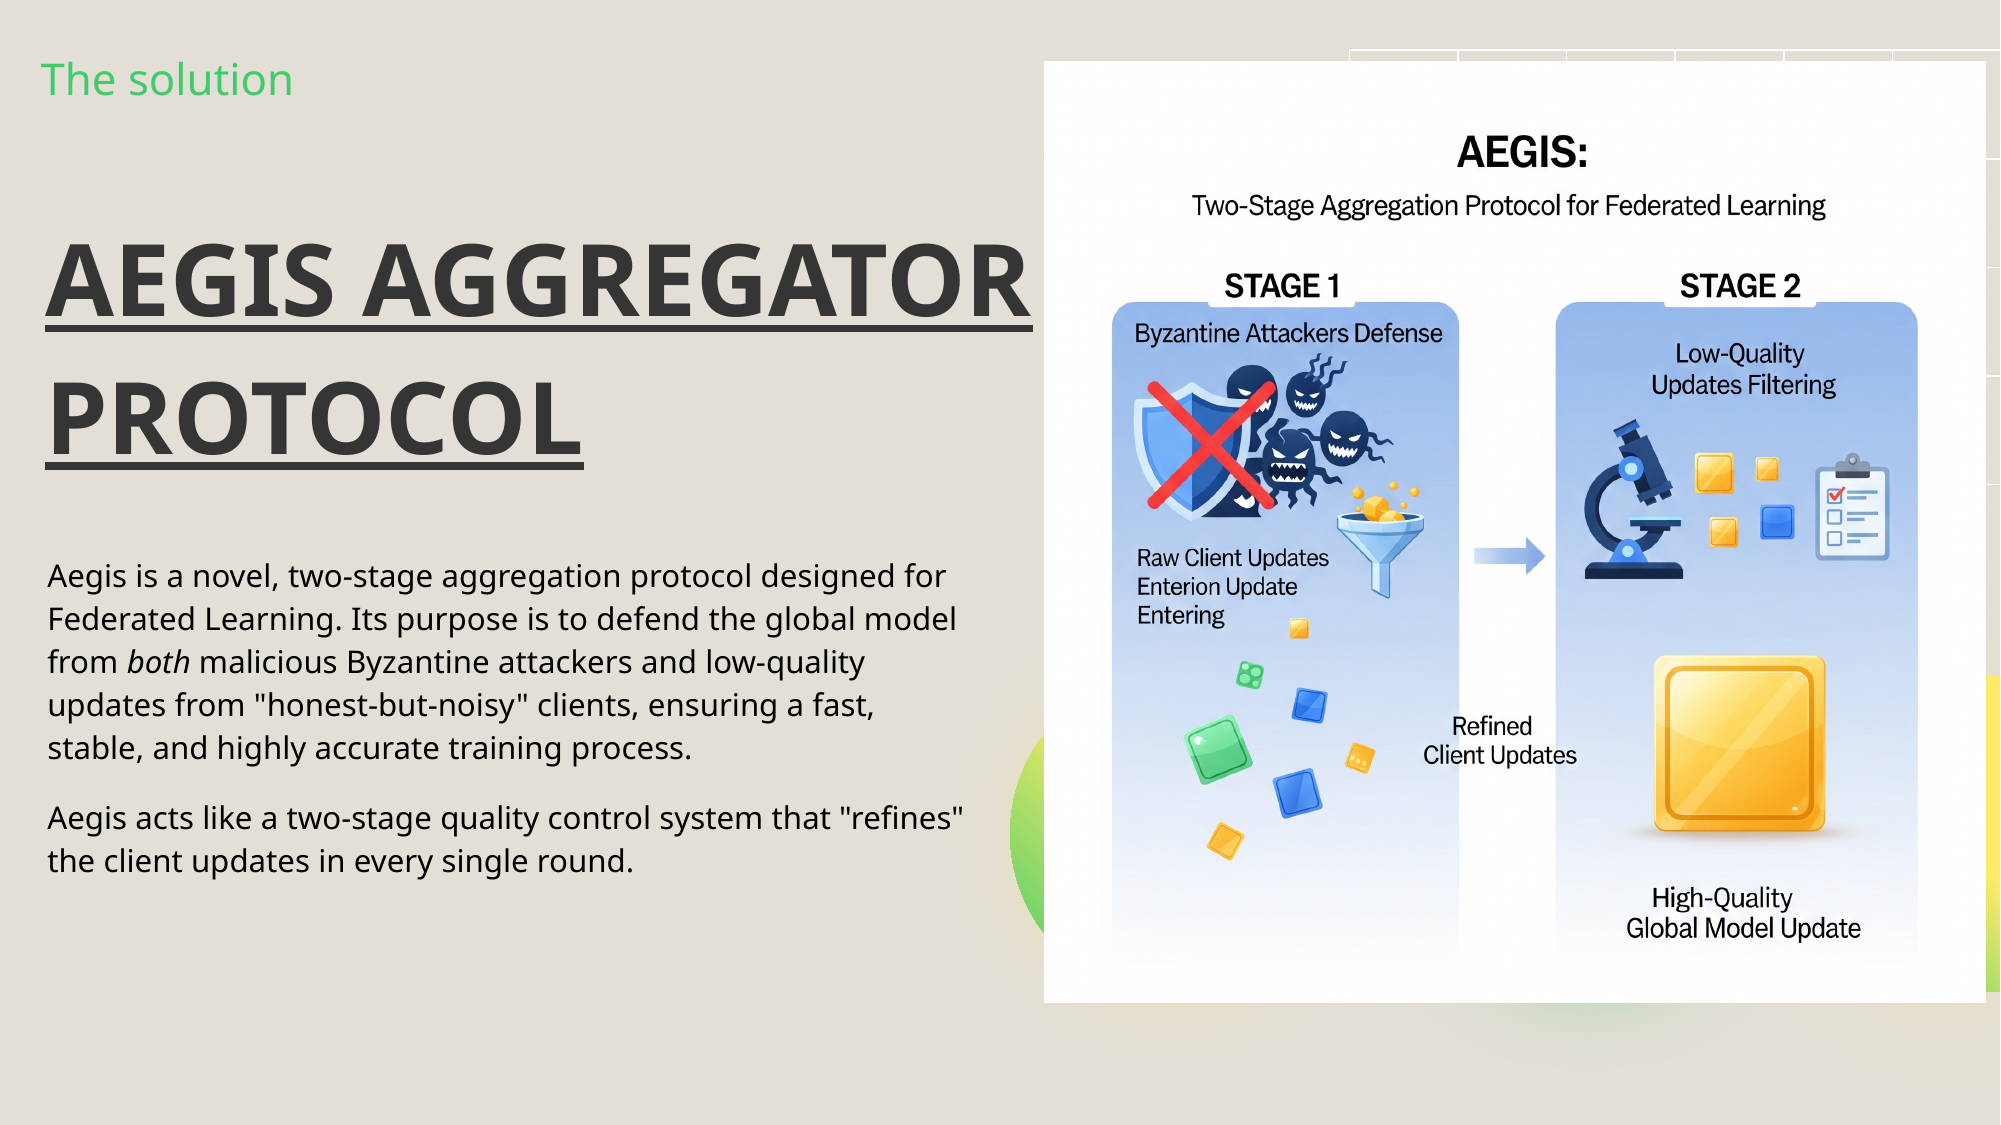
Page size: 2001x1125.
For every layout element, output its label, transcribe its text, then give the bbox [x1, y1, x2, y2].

list AEGIS AGGREGATOR PROTOCOL [25, 198, 1038, 473]
title The solution [20, 37, 936, 266]
subtitle Aegis is a novel, two-stage aggregation protocol designed for Federated Learning. Its purpose is to defend the global model from both malicious Byzantine attackers and low-quality updates from "honest-but-noisy" clients, ensuring a fast, stable, and highly accurate training process. Aegis acts like a two-stage quality control system that "refines" the client updates in every single round. [27, 545, 992, 970]
picture [1043, 60, 1986, 1003]
